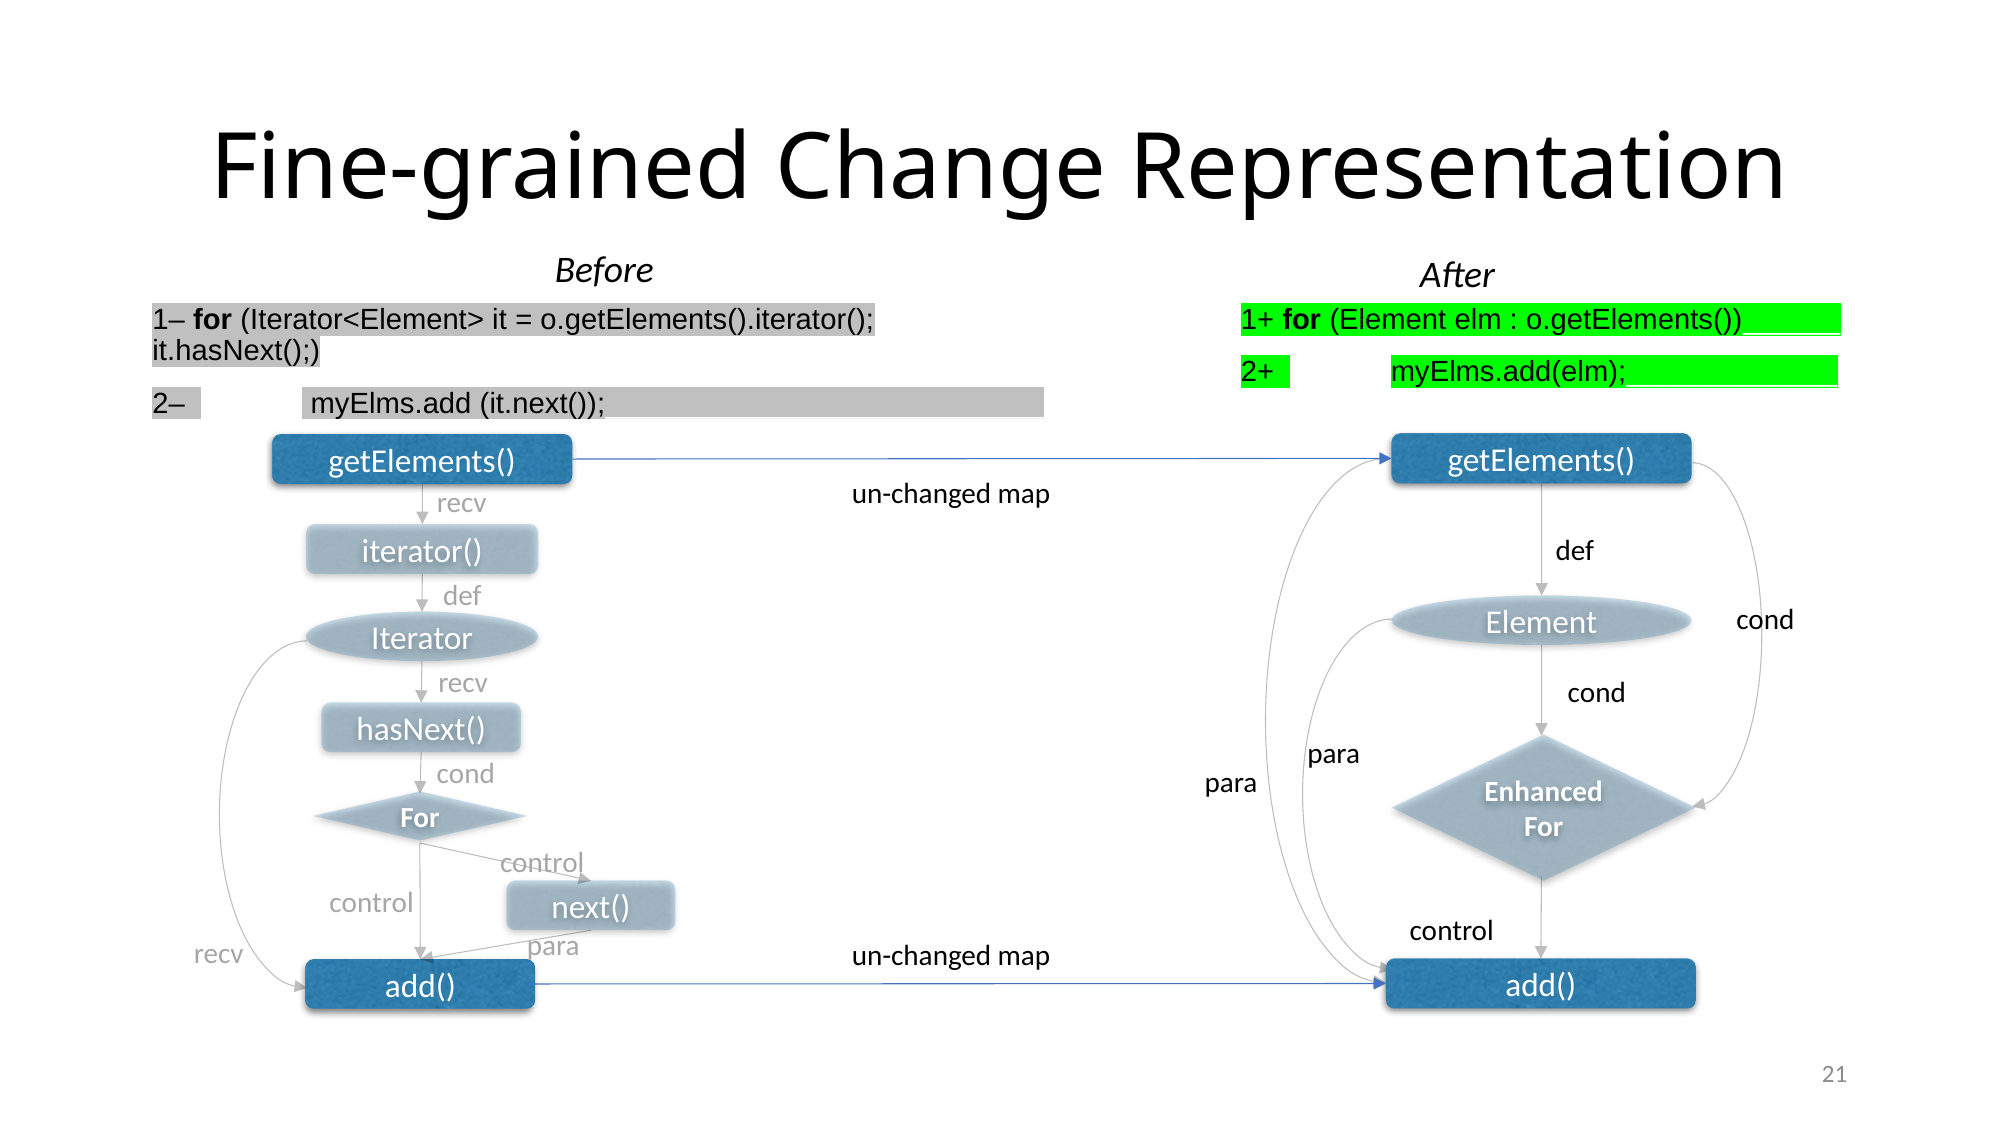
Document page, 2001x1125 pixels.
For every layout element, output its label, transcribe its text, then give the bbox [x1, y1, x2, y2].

text_box Before [137, 237, 1072, 298]
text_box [1189, 433, 1819, 1009]
title Fine-grained Change Representation [137, 59, 1863, 278]
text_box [535, 928, 1386, 984]
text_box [179, 433, 676, 1009]
slide_number 21 [1412, 1042, 1863, 1103]
text_box After [1071, 242, 1844, 303]
text_box 1+ for (Element elm : o.getElements())______ 2+ myElms.add(elm);_____________ [1225, 296, 1863, 450]
text_box 1– for (Iterator<Element> it = o.getElements().iterator(); it.hasNext();) 2– myElms.add (it.next());___________________________ [137, 298, 1063, 414]
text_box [572, 458, 1392, 518]
